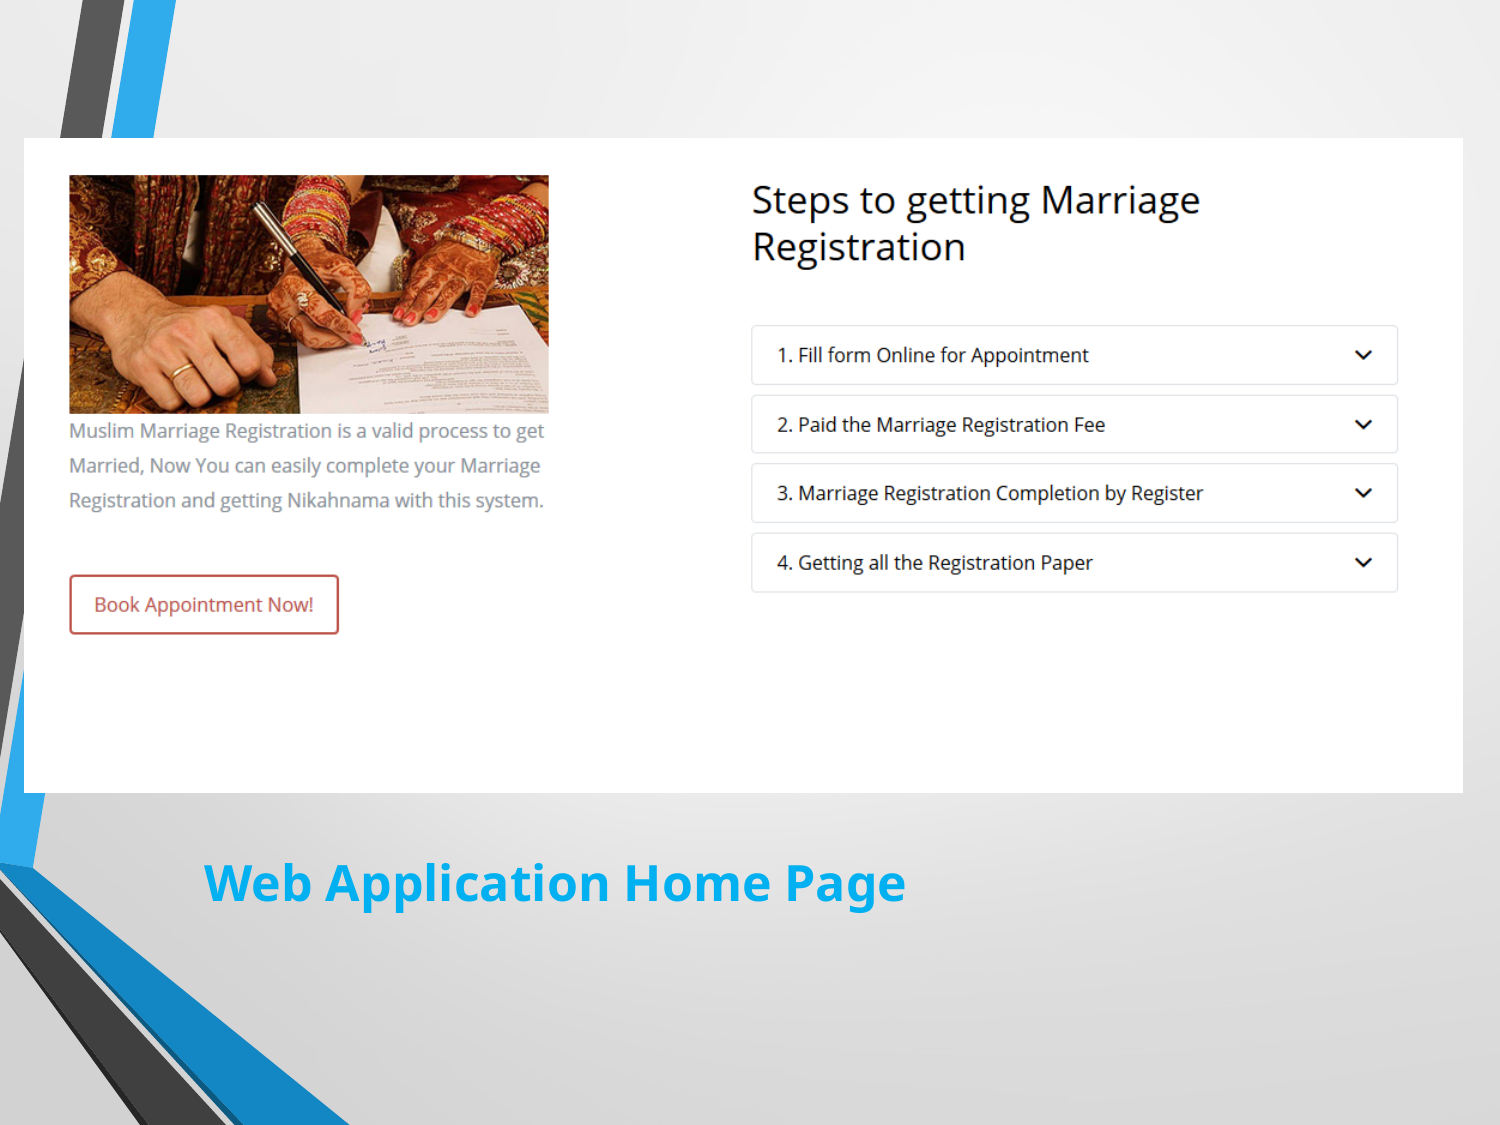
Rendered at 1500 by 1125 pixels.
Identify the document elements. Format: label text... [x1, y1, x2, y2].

picture [24, 138, 1463, 793]
title Web Application Home Page [0, 750, 1113, 1013]
